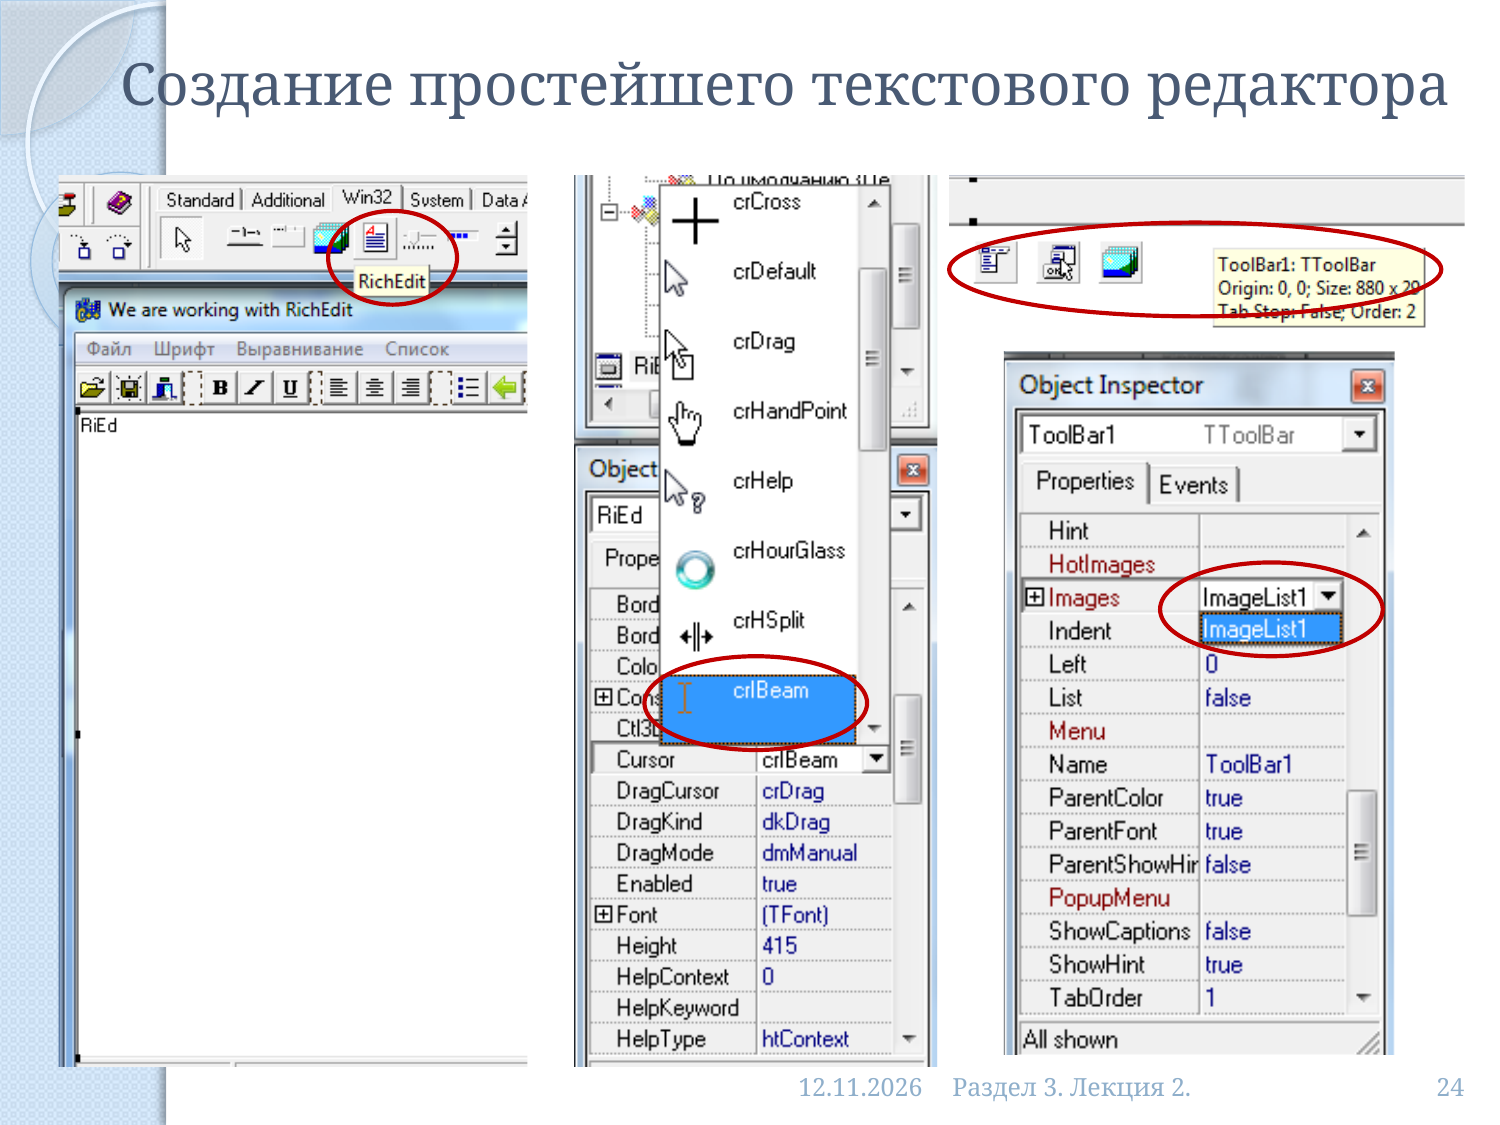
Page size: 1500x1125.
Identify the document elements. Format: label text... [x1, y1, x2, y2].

footer Раздел 3. Лекция 2. [937, 1034, 1413, 1113]
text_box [58, 175, 528, 1067]
title Создание простейшего текстового редактора [46, 11, 1500, 153]
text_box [948, 175, 1466, 352]
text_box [1003, 351, 1395, 1055]
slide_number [587, 1077, 937, 1113]
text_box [573, 175, 938, 1067]
slide_number 24 [1413, 1034, 1488, 1113]
